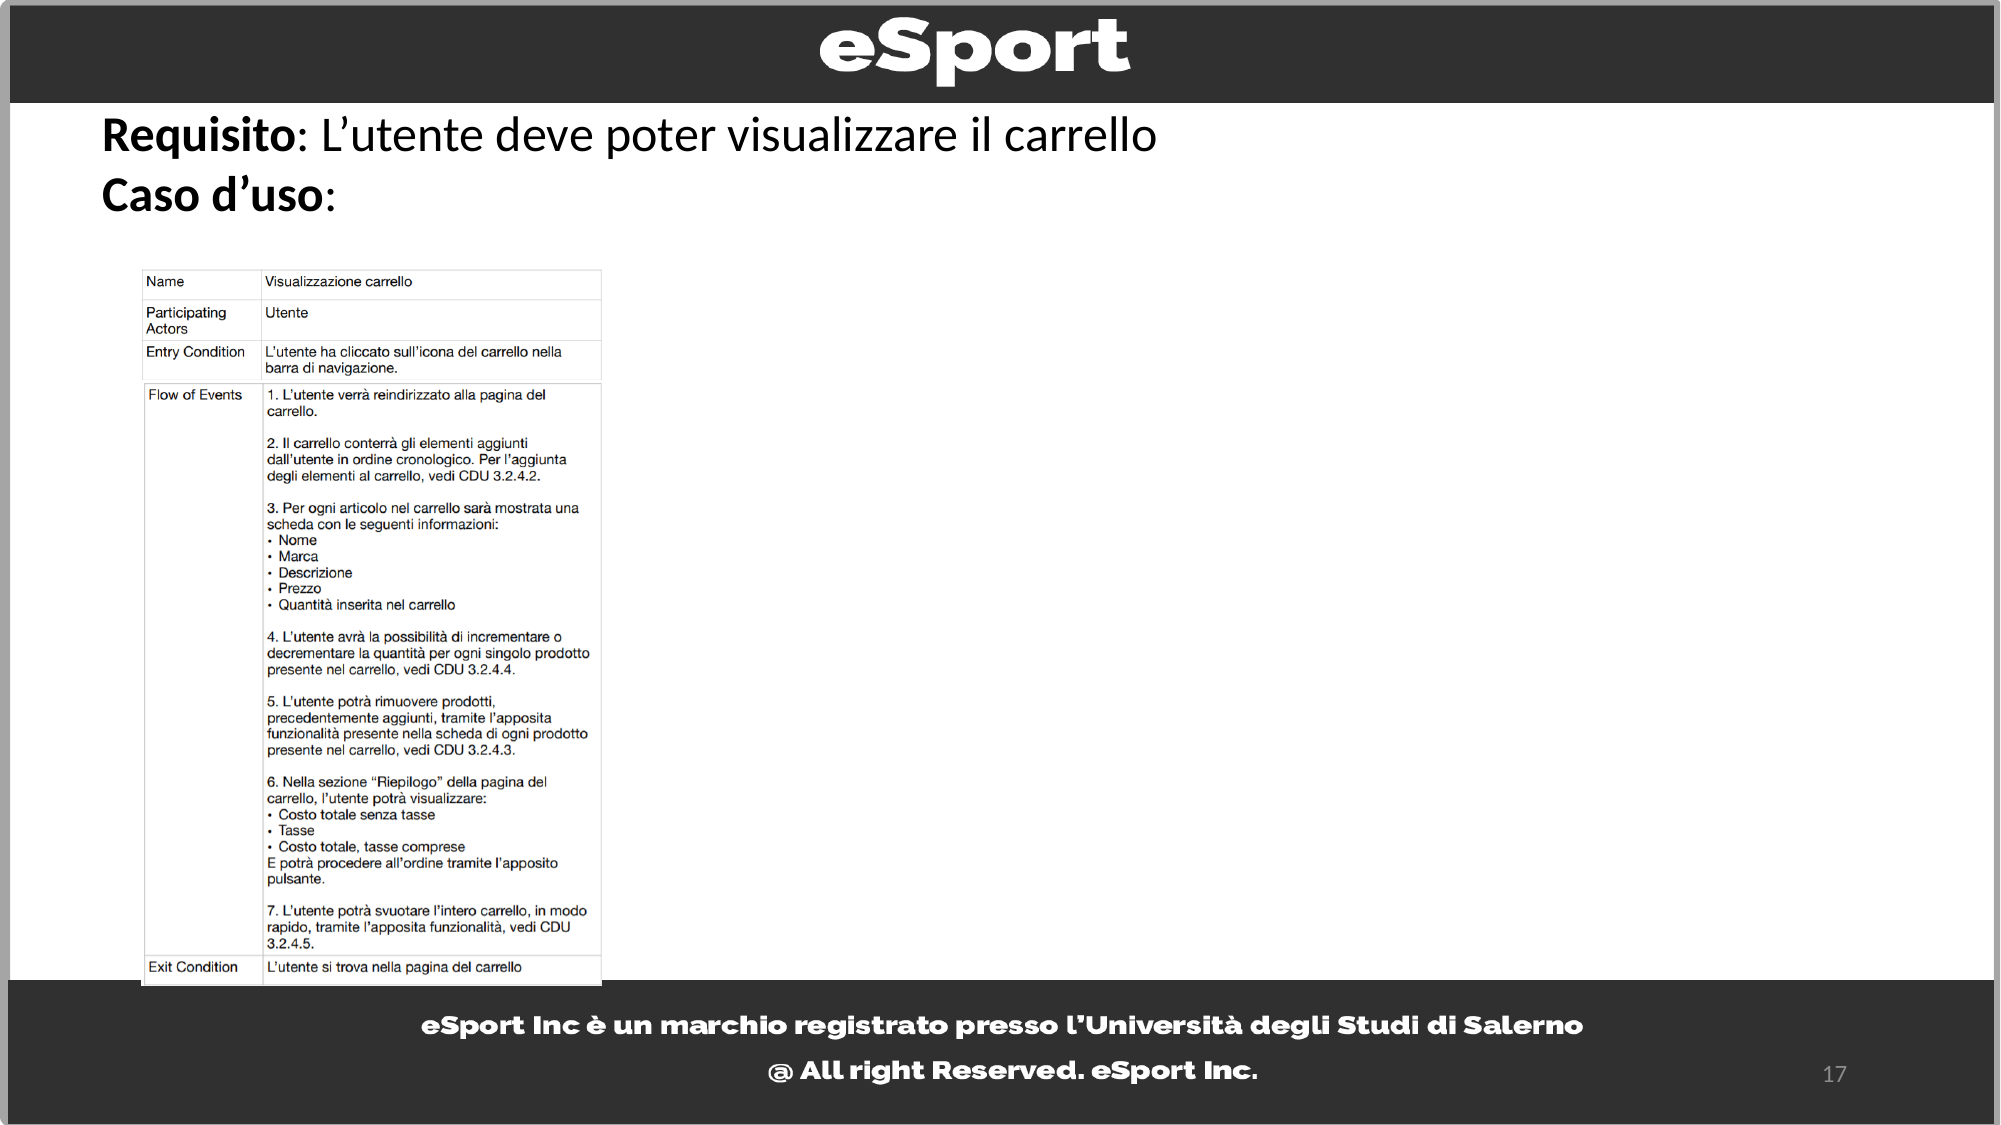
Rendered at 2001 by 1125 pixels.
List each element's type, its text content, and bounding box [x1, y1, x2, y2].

picture [0, 0, 2001, 1125]
slide_number 17 [1412, 1042, 1863, 1103]
text_box Requisito: L’utente deve poter visualizzare il carrello Caso d’uso: [87, 94, 1228, 275]
